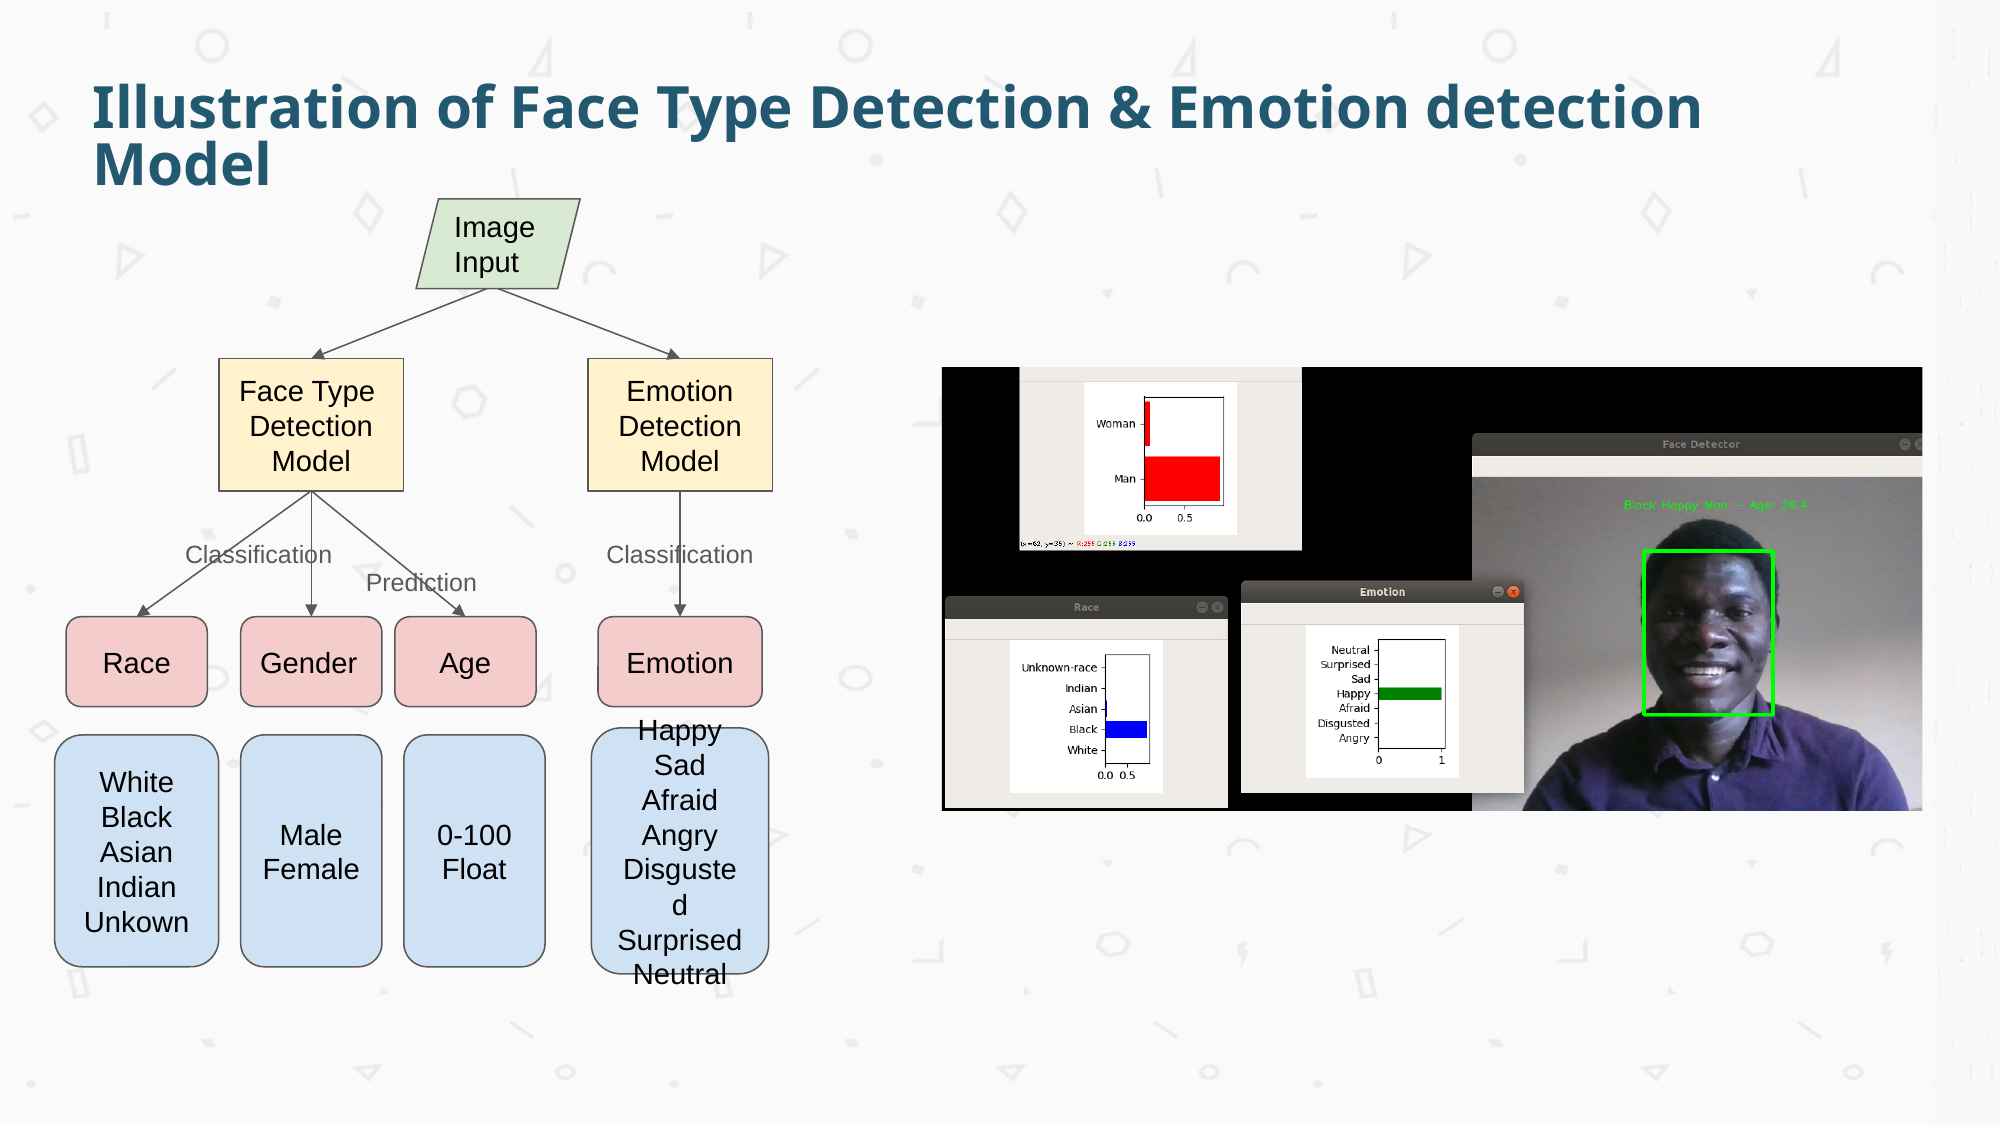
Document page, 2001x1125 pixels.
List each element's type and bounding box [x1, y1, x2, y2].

picture [941, 366, 1923, 812]
text_box [136, 490, 309, 617]
text_box [310, 490, 466, 617]
text_box [310, 288, 488, 359]
text_box [497, 288, 681, 359]
text_box [0, 0, 2000, 1125]
